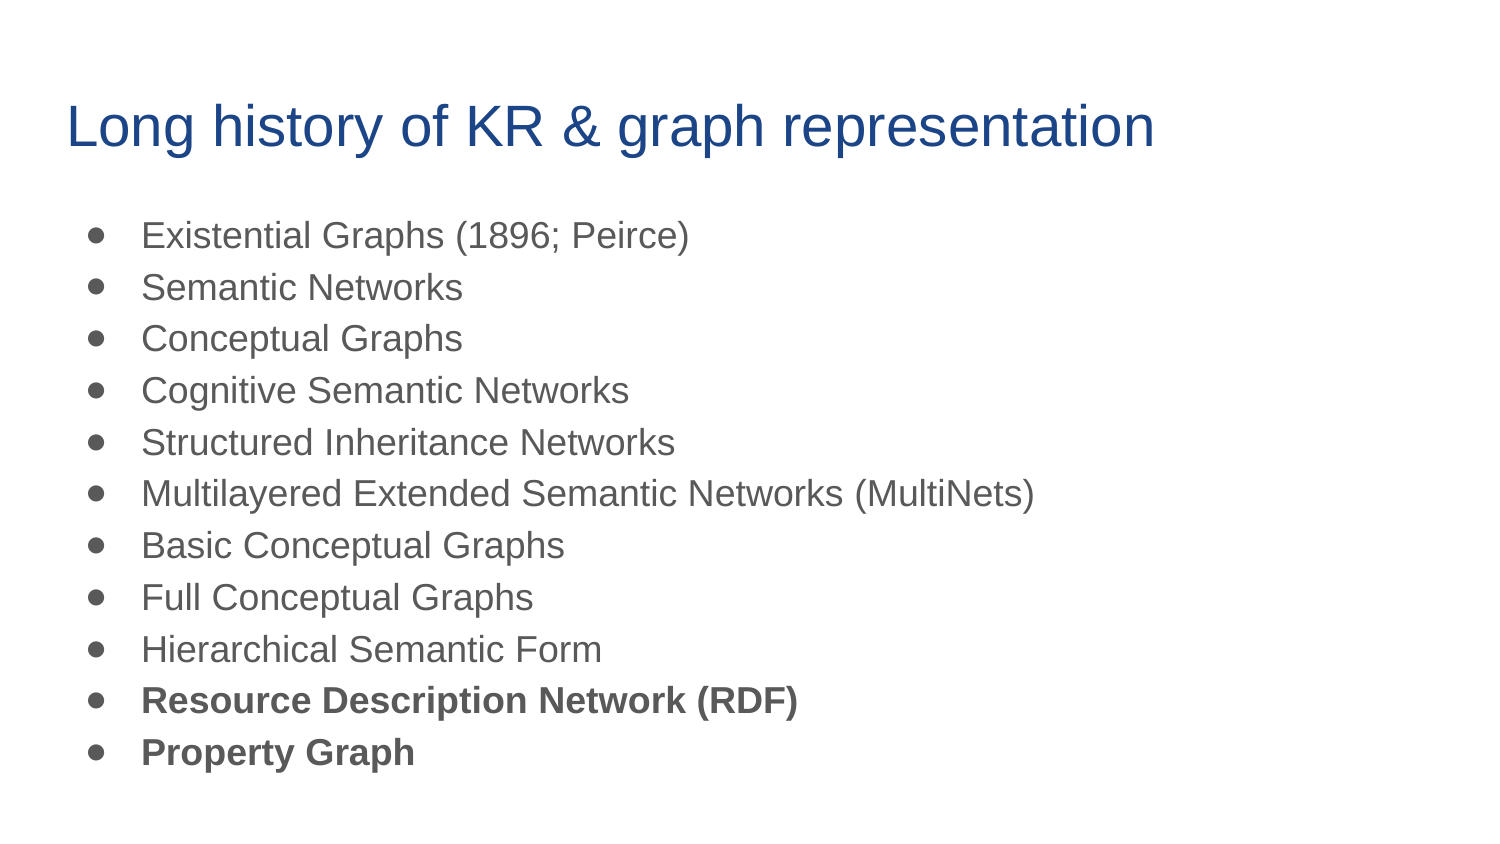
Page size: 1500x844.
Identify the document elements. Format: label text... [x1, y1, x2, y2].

list Existential Graphs (1896; Peirce) Semantic Networks Conceptual Graphs Cognitive Semantic Networks Structured Inheritance Networks Multilayered Extended Semantic Networks (MultiNets) Basic Conceptual Graphs Full Conceptual Graphs Hierarchical Semantic Form Resource Description Network (RDF) Property Graph [51, 189, 1449, 750]
title Long history of KR & graph representation [51, 72, 1449, 167]
